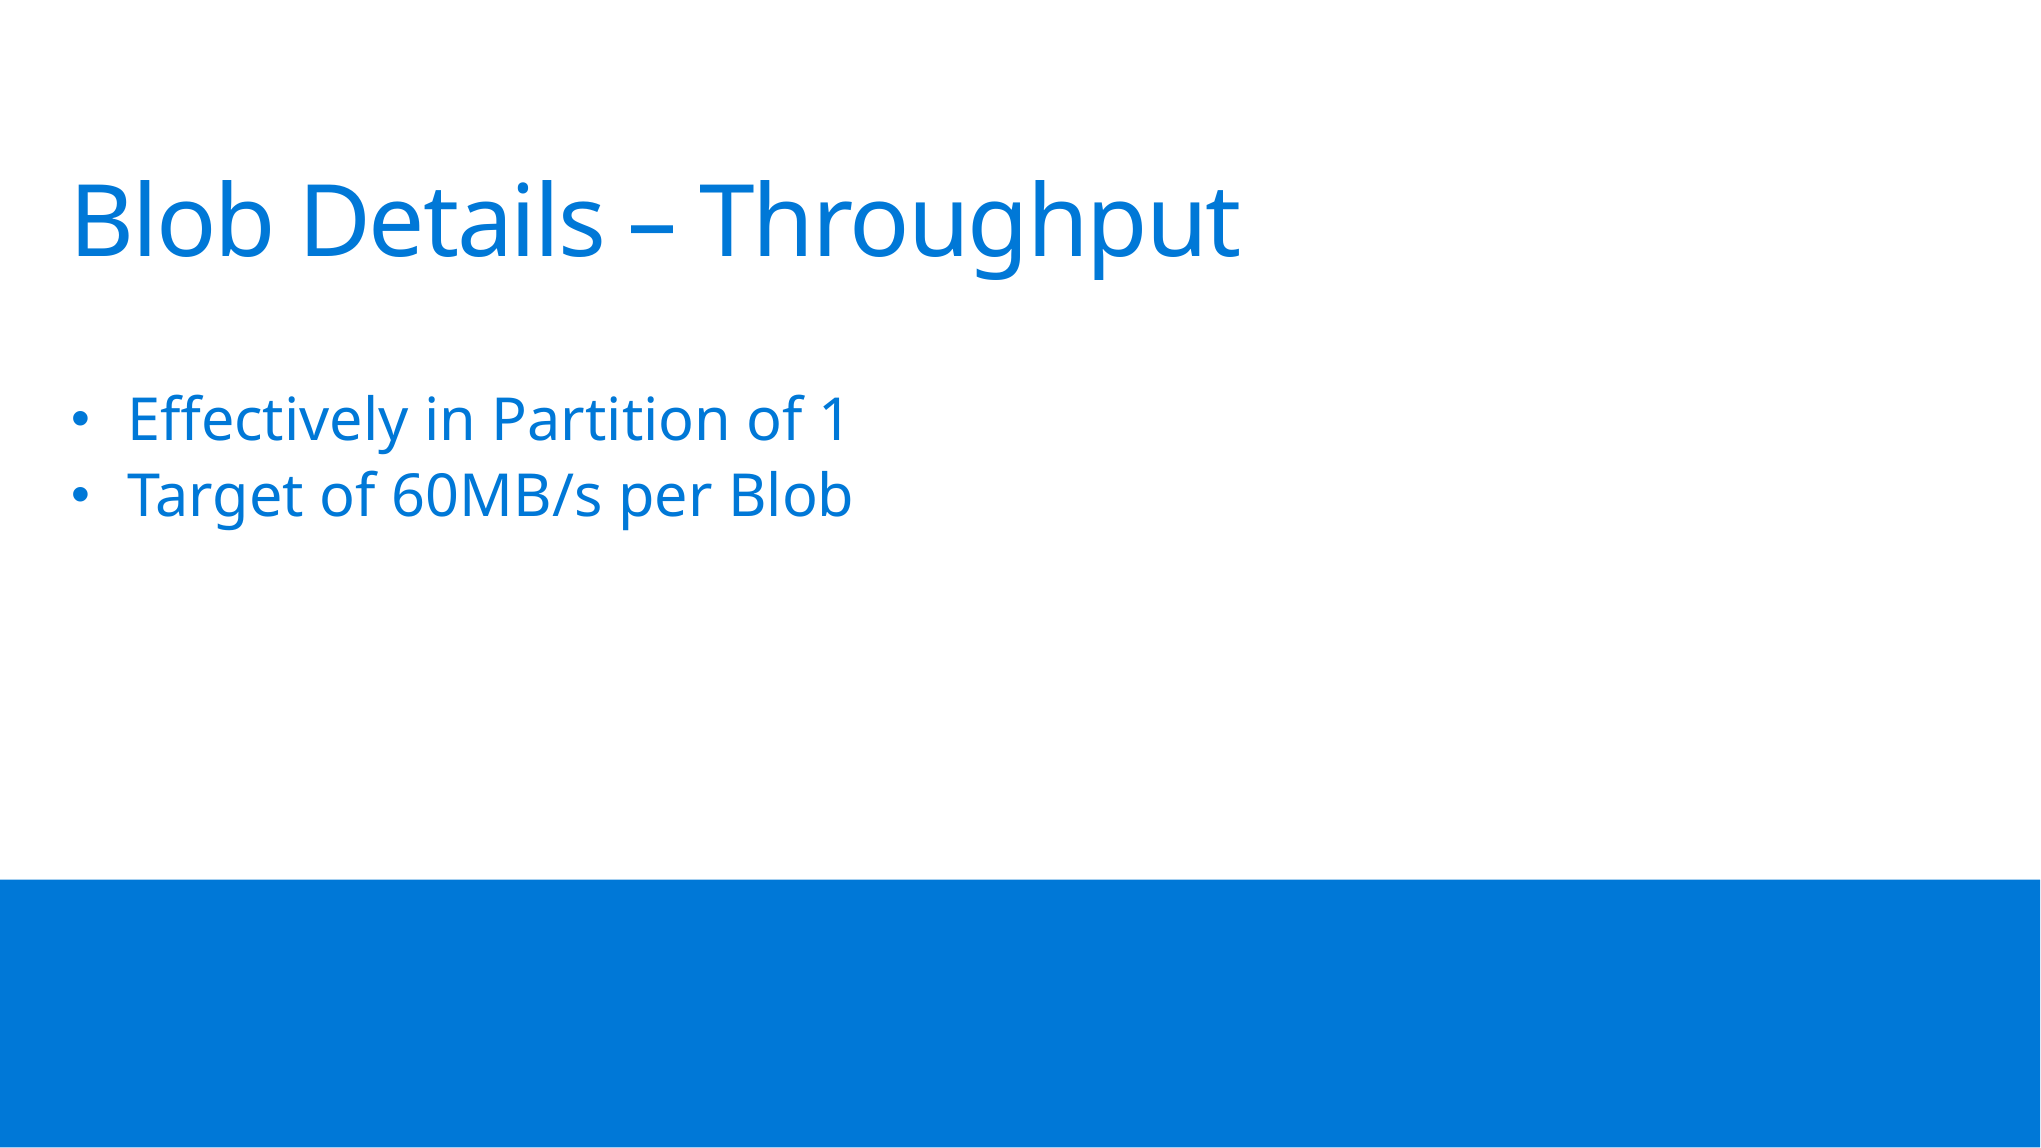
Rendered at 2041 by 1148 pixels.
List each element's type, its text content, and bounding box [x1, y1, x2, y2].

title Blob Details – Throughput [45, 155, 1716, 310]
list Effectively in Partition of 1 Target of 60MB/s per Blob [47, 374, 1750, 634]
